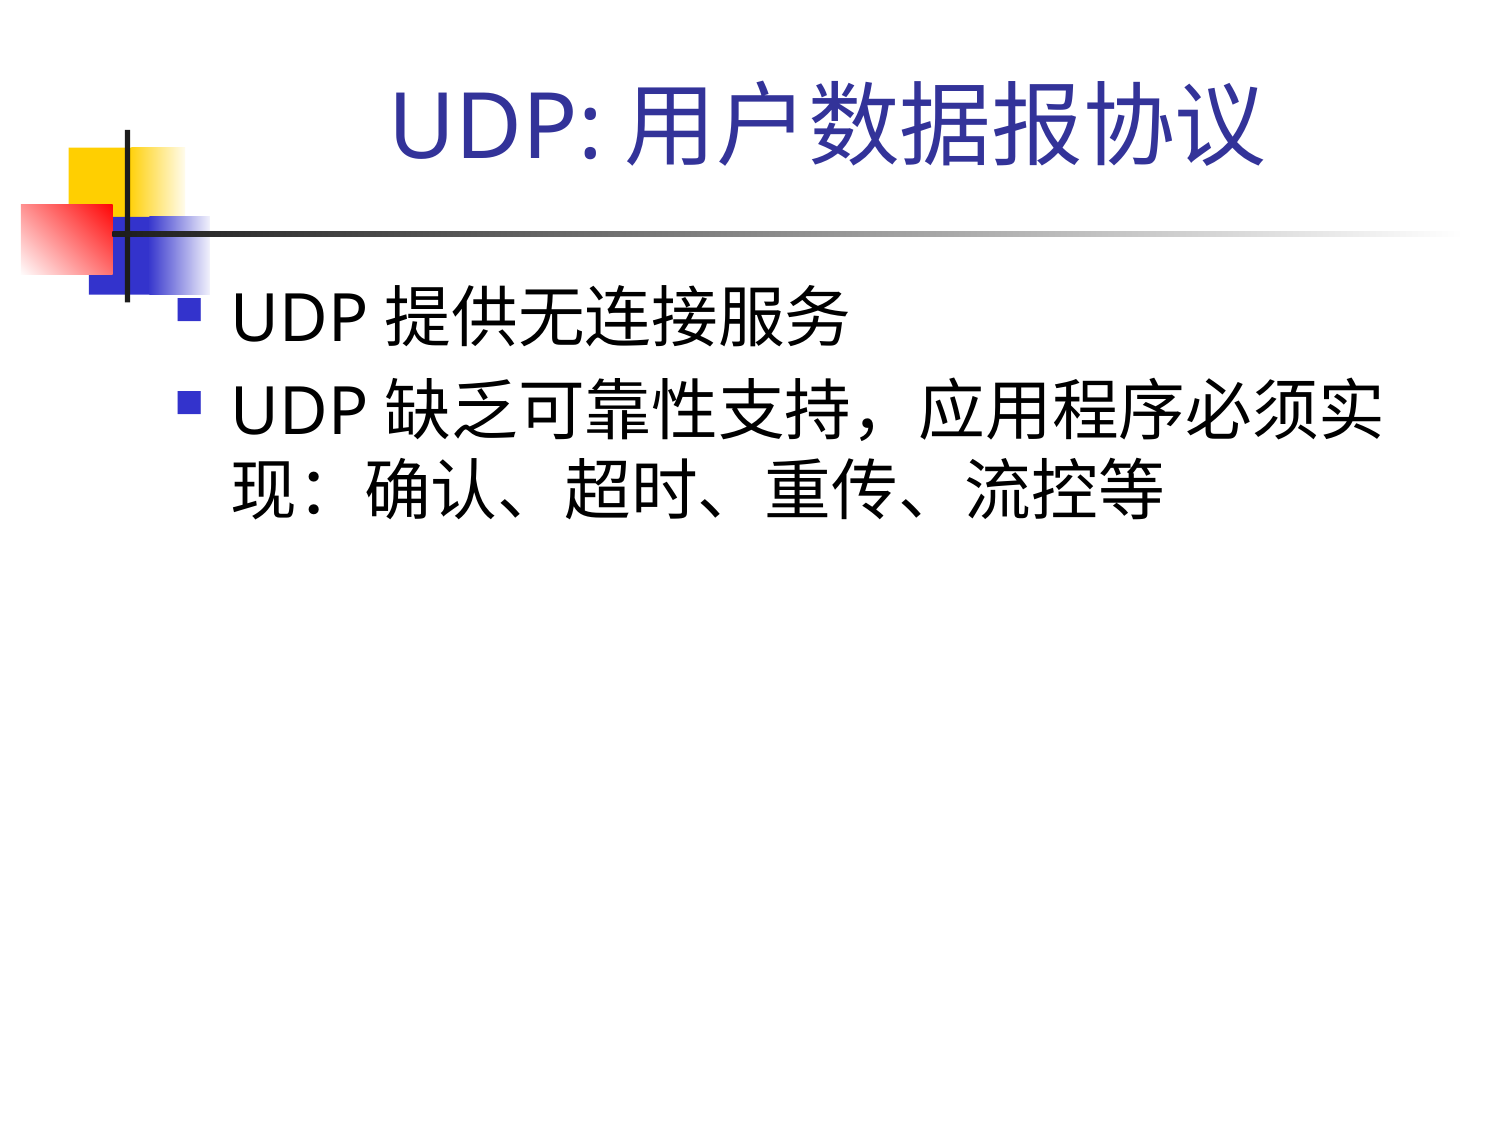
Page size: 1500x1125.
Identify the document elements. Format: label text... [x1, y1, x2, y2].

title UDP:用户数据报协议 [188, 34, 1468, 185]
list UDP提供无连接服务 UDP缺乏可靠性支持，应用程序必须实现：确认、超时、重传、流控等 [159, 266, 1435, 745]
